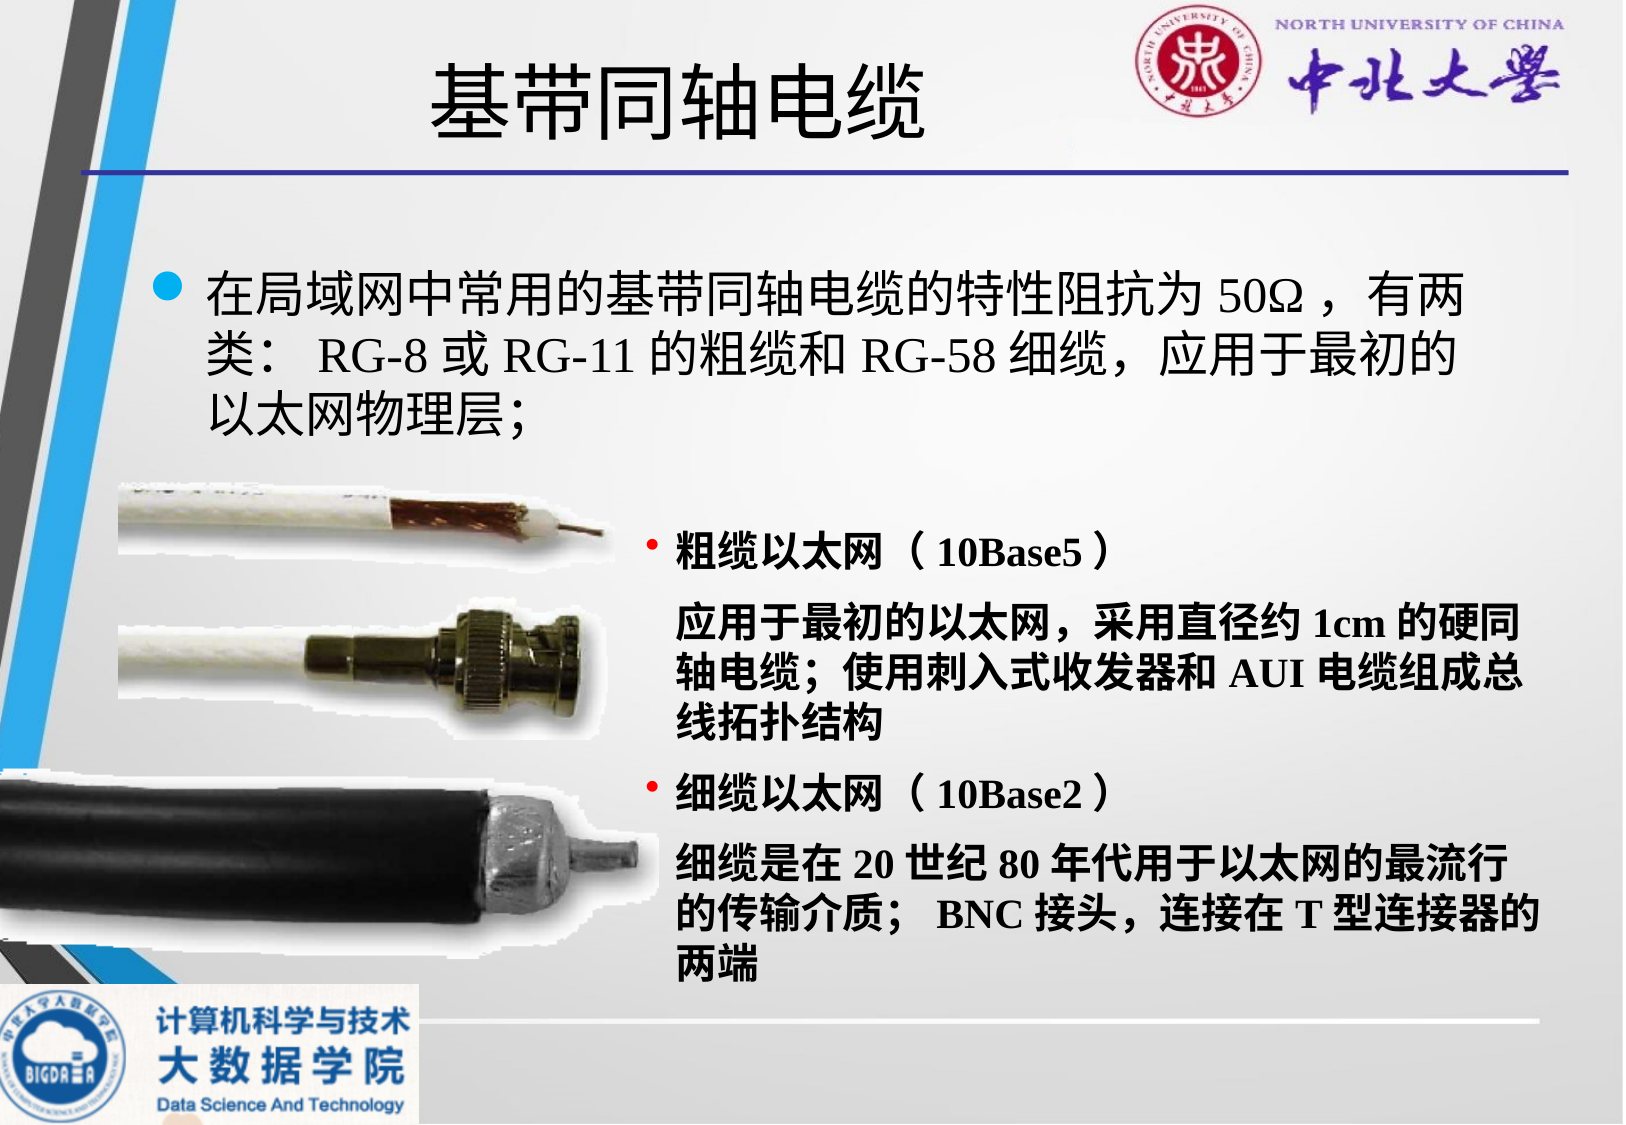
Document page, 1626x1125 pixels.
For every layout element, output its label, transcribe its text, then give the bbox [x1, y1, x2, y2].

title 基带同轴电缆 [64, 7, 1292, 194]
text_box 在局域网中常用的基带同轴电缆的特性阻抗为50Ω，有两类：RG-8或RG-11的粗缆和RG-58细缆，应用于最初的以太网物理层； [134, 255, 1491, 451]
slide_number [1467, 1002, 1544, 1062]
picture [0, 0, 1625, 1125]
text_box 粗缆以太网（10Base5） 应用于最初的以太网，采用直径约1cm的硬同轴电缆；使用刺入式收发器和AUI电缆组成总线拓扑结构 细缆以太网（10Base2） 细缆是在20世纪80年代用于以太网的最流行的传输介质；BNC接头，连接在T型连接器的两端 [633, 518, 1555, 994]
